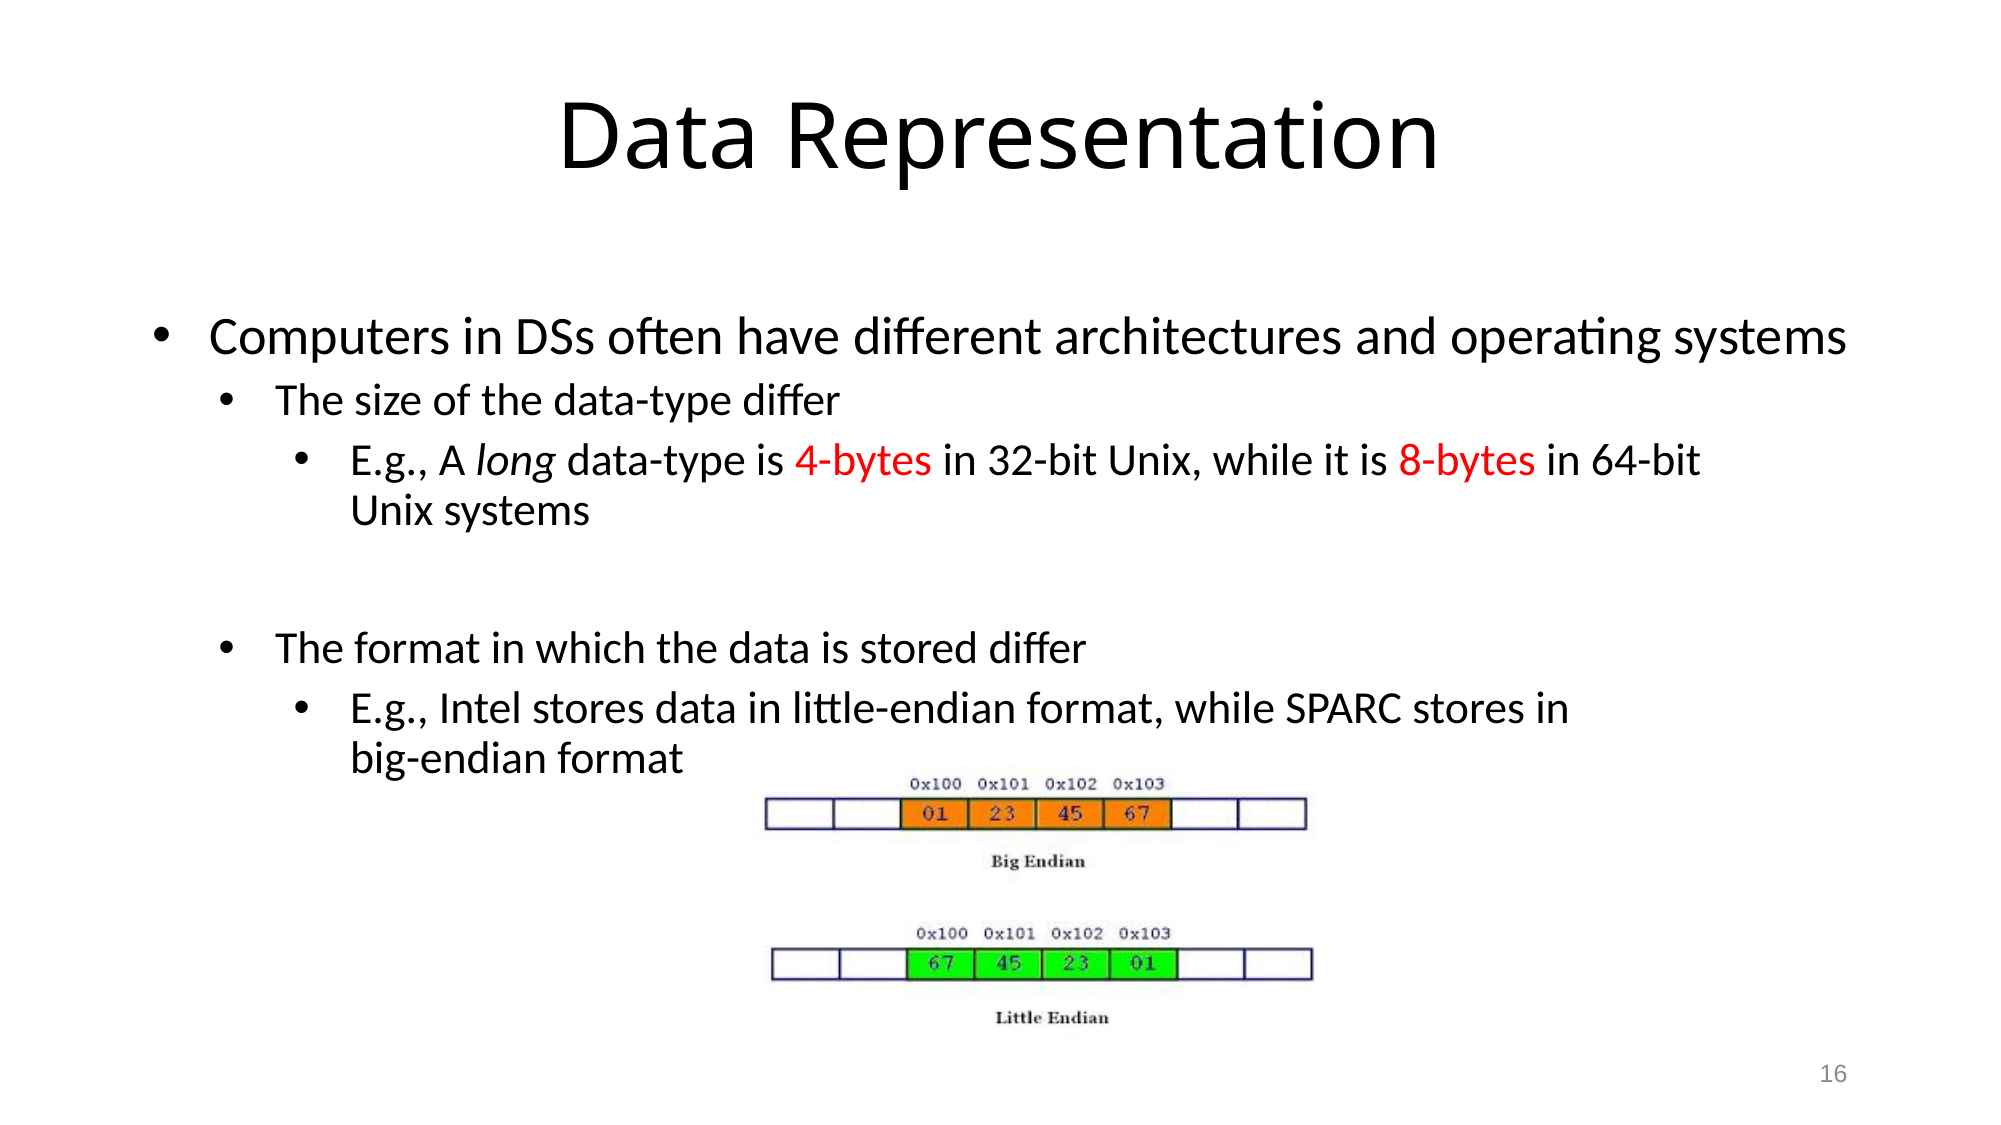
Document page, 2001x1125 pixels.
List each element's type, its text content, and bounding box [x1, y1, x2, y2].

slide_number 16 [1412, 1042, 1863, 1103]
title Data Representation [324, 52, 1675, 226]
list Computers in DSs often have different architectures and operating systems The size of the data-type differ E.g., A long data-type is 4-bytes in 32-bit Unix, while it is 8-bytes in 64-bit Unix systems The format in which the data is stored differ E.g., Intel stores data in little-endian format, while SPARC stores in big-endian format [138, 299, 1875, 1088]
picture [724, 766, 1367, 1088]
